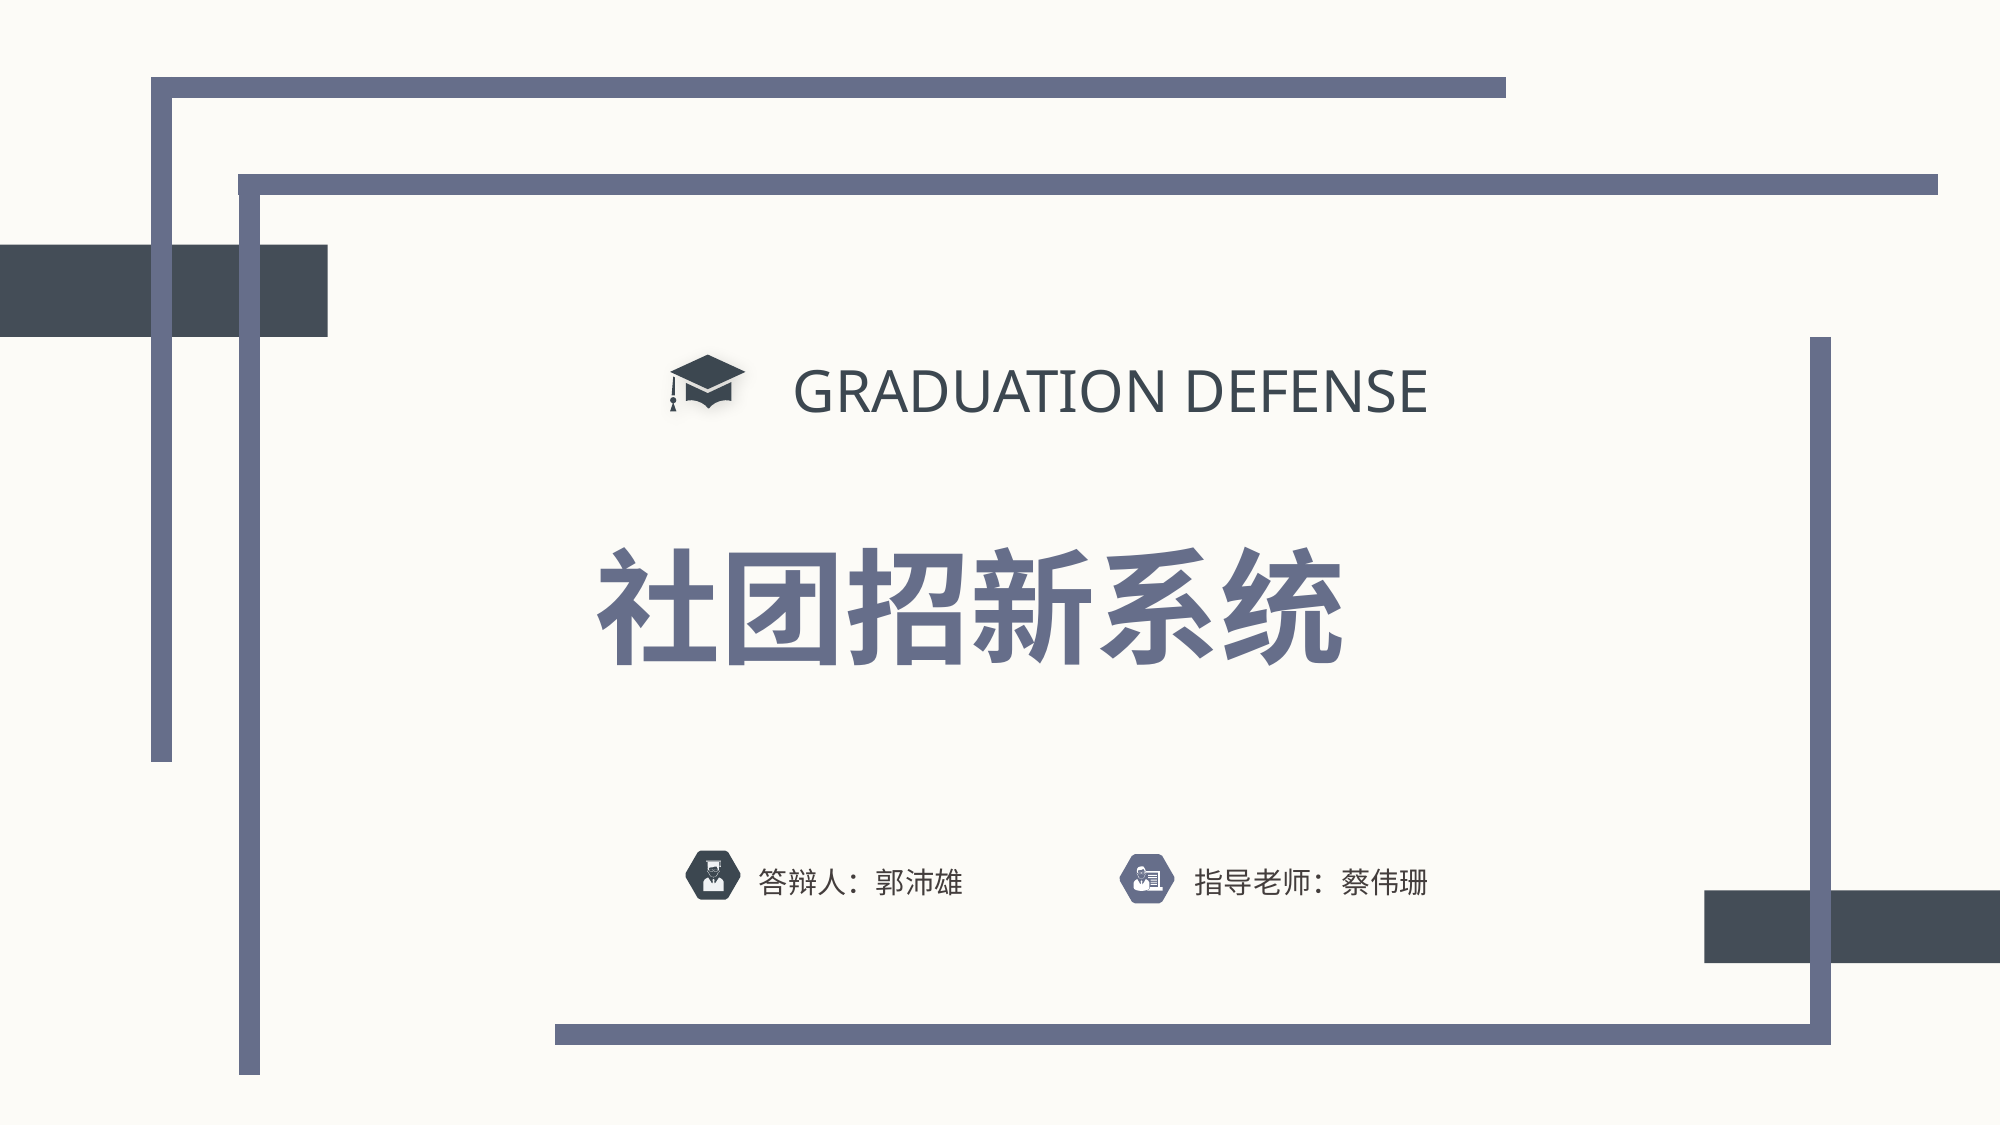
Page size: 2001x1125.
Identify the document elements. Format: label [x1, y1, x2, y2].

text_box [684, 850, 1019, 905]
text_box [1119, 850, 1501, 905]
text_box [427, 340, 1796, 418]
text_box [0, 244, 151, 338]
text_box [1938, 889, 2000, 964]
text_box [238, 184, 1938, 1075]
text_box [161, 76, 1506, 763]
